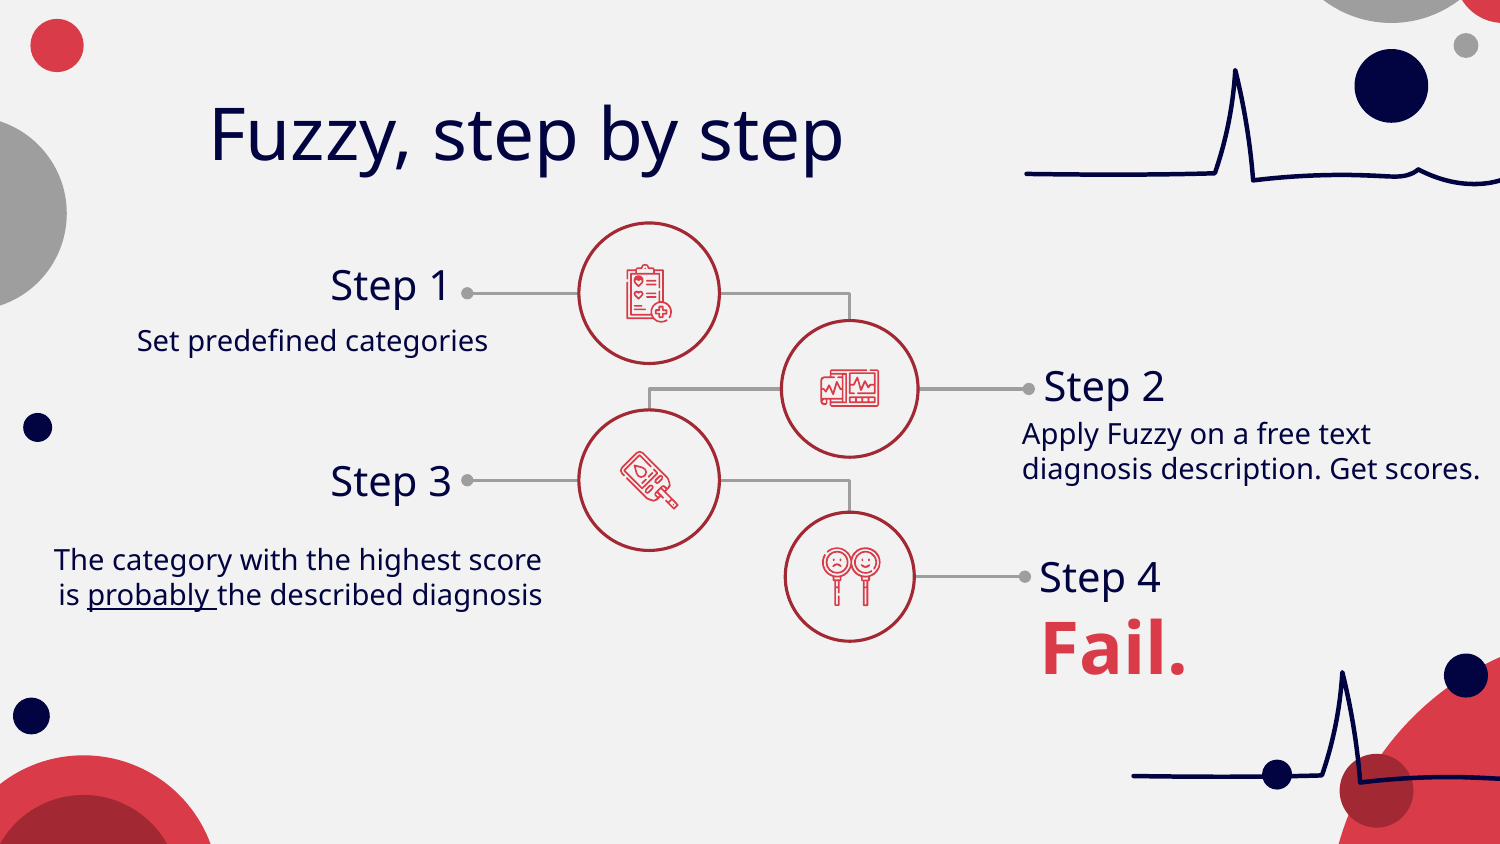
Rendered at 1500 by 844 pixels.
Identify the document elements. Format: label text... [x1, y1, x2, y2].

title Step 3 [146, 439, 468, 526]
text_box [648, 388, 782, 411]
text_box [578, 410, 720, 551]
subtitle The category with the highest score is probably the described diagnosis [28, 526, 558, 685]
text_box [578, 222, 720, 364]
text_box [818, 546, 881, 607]
title Step 2 [1028, 344, 1351, 400]
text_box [719, 479, 851, 513]
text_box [719, 293, 851, 321]
text_box [785, 512, 915, 642]
subtitle Fail. [1024, 586, 1346, 667]
subtitle Apply Fuzzy on a free text diagnosis description. Get scores. [1006, 400, 1500, 495]
subtitle Set predefined categories [82, 306, 504, 387]
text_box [626, 263, 673, 323]
title Step 4 [1024, 535, 1346, 586]
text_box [820, 369, 880, 407]
title Fuzzy, step by step [118, 72, 1382, 167]
text_box [781, 320, 919, 458]
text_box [619, 450, 680, 510]
title Step 1 [146, 243, 468, 306]
